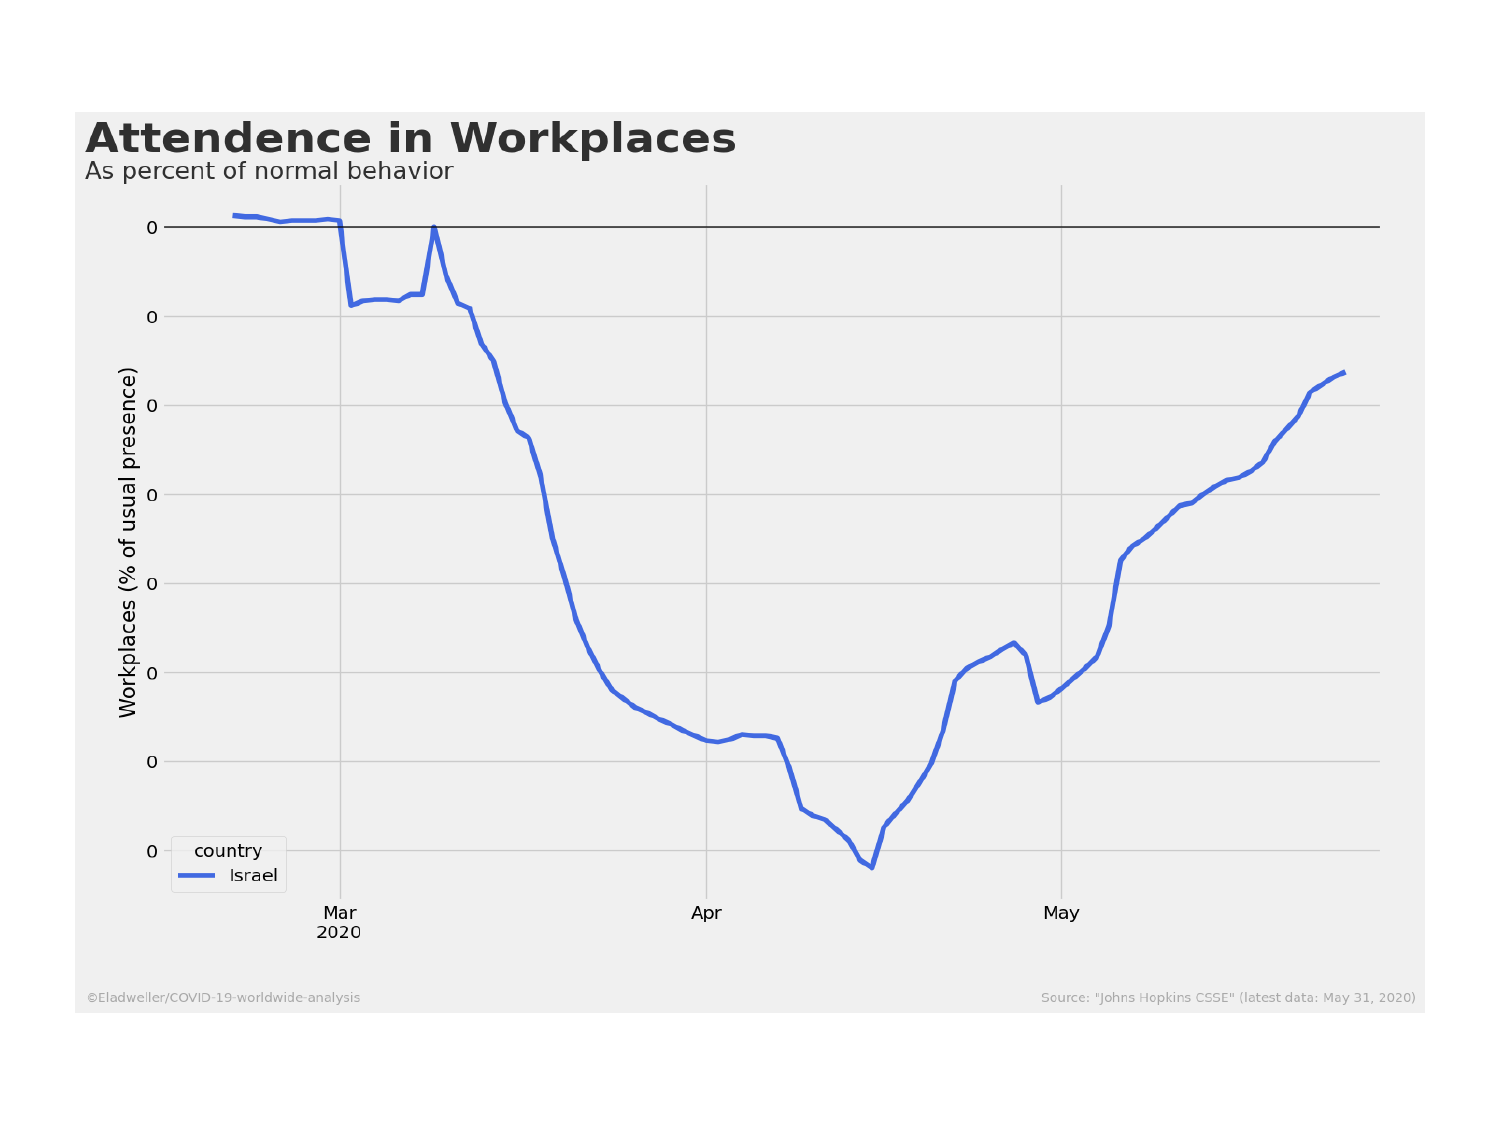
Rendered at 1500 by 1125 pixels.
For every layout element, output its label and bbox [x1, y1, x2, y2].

picture [74, 112, 1426, 1013]
